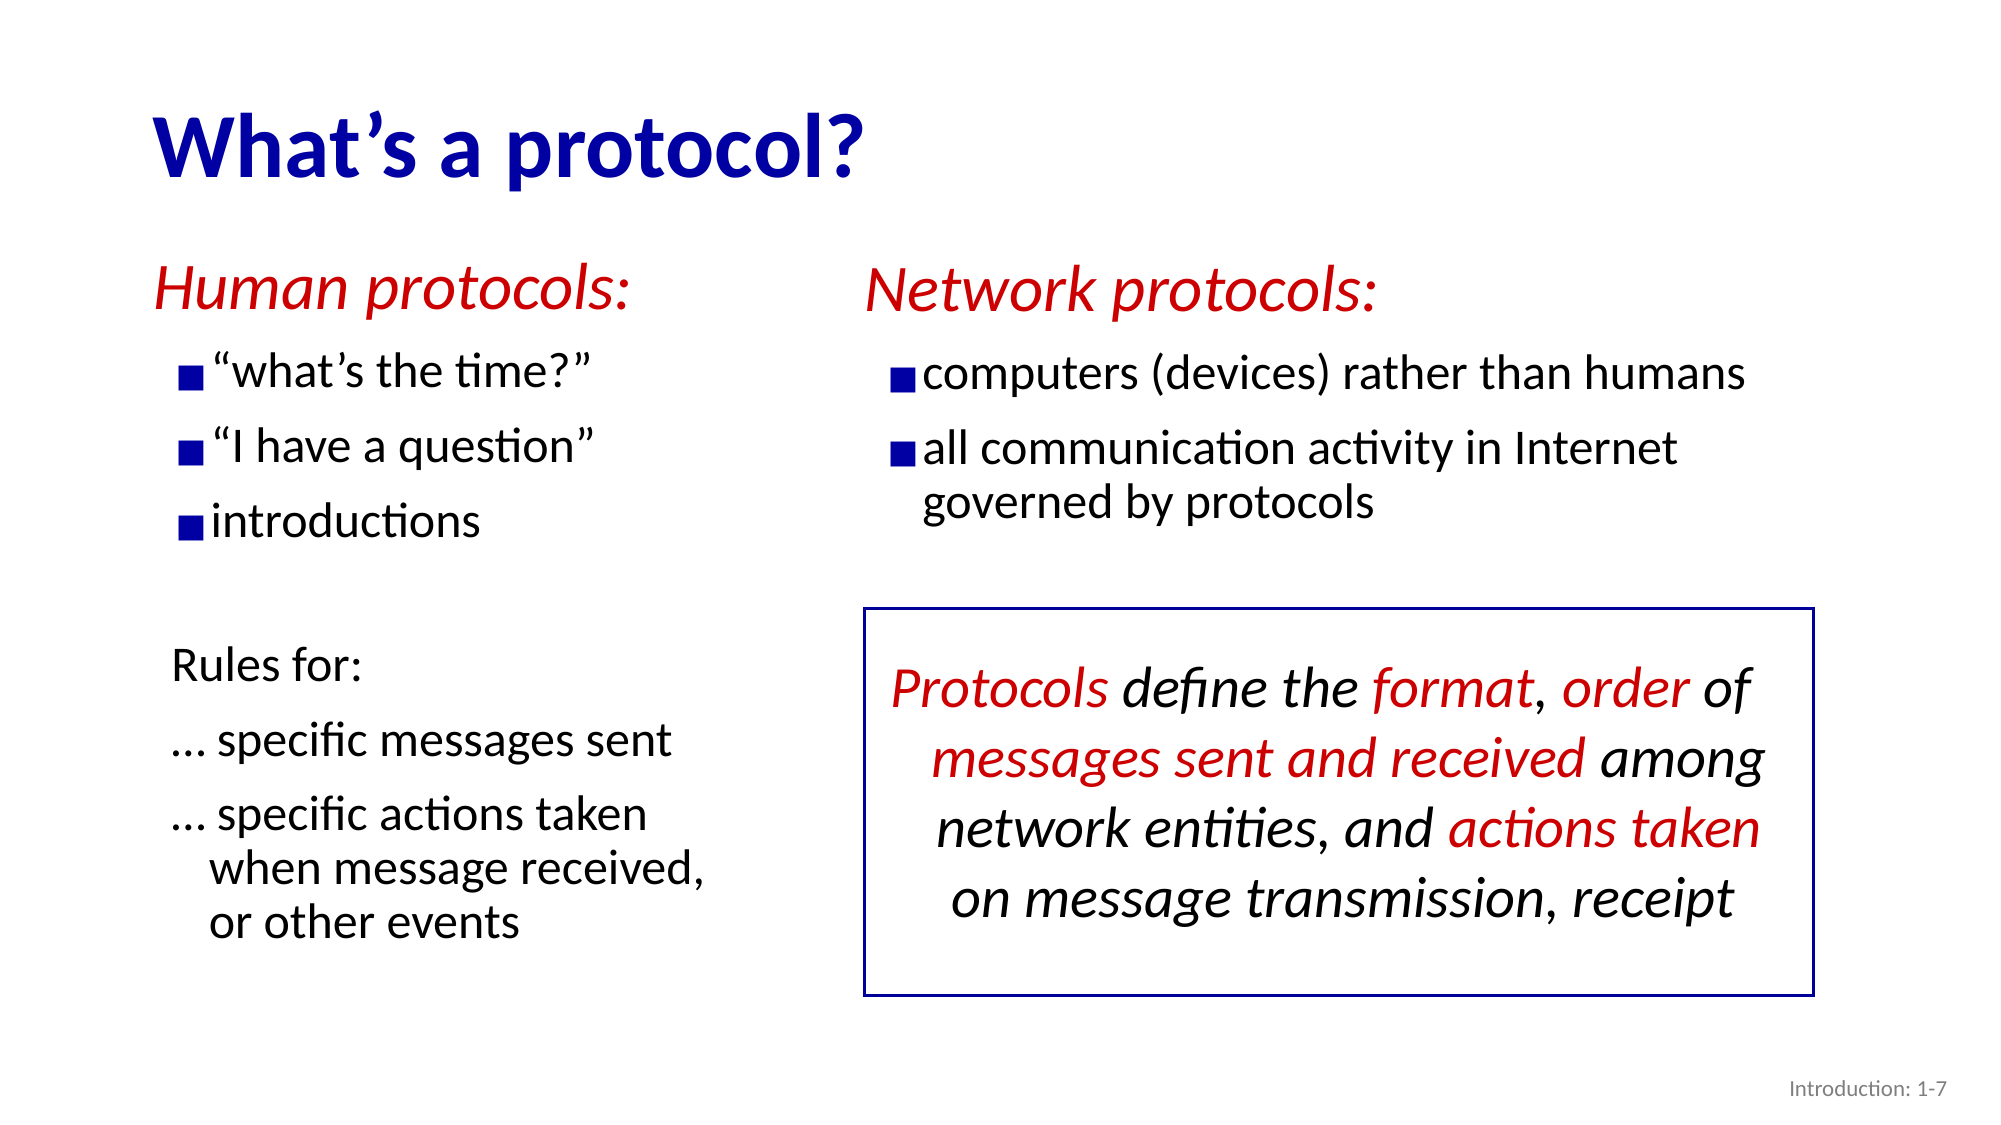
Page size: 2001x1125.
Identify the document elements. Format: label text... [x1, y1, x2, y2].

text_box Human protocols: “what’s the time?” “I have a question” introductions [138, 244, 726, 1007]
slide_number Introduction: 1-7 [1512, 1056, 1963, 1117]
text_box Network protocols: computers (devices) rather than humans all communication activity in Internet governed by protocols [850, 246, 1799, 607]
title What’s a protocol? [137, 74, 1863, 221]
text_box Rules for: … specific messages sent … specific actions taken when message received, or other events [156, 630, 744, 970]
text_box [851, 608, 1814, 1030]
